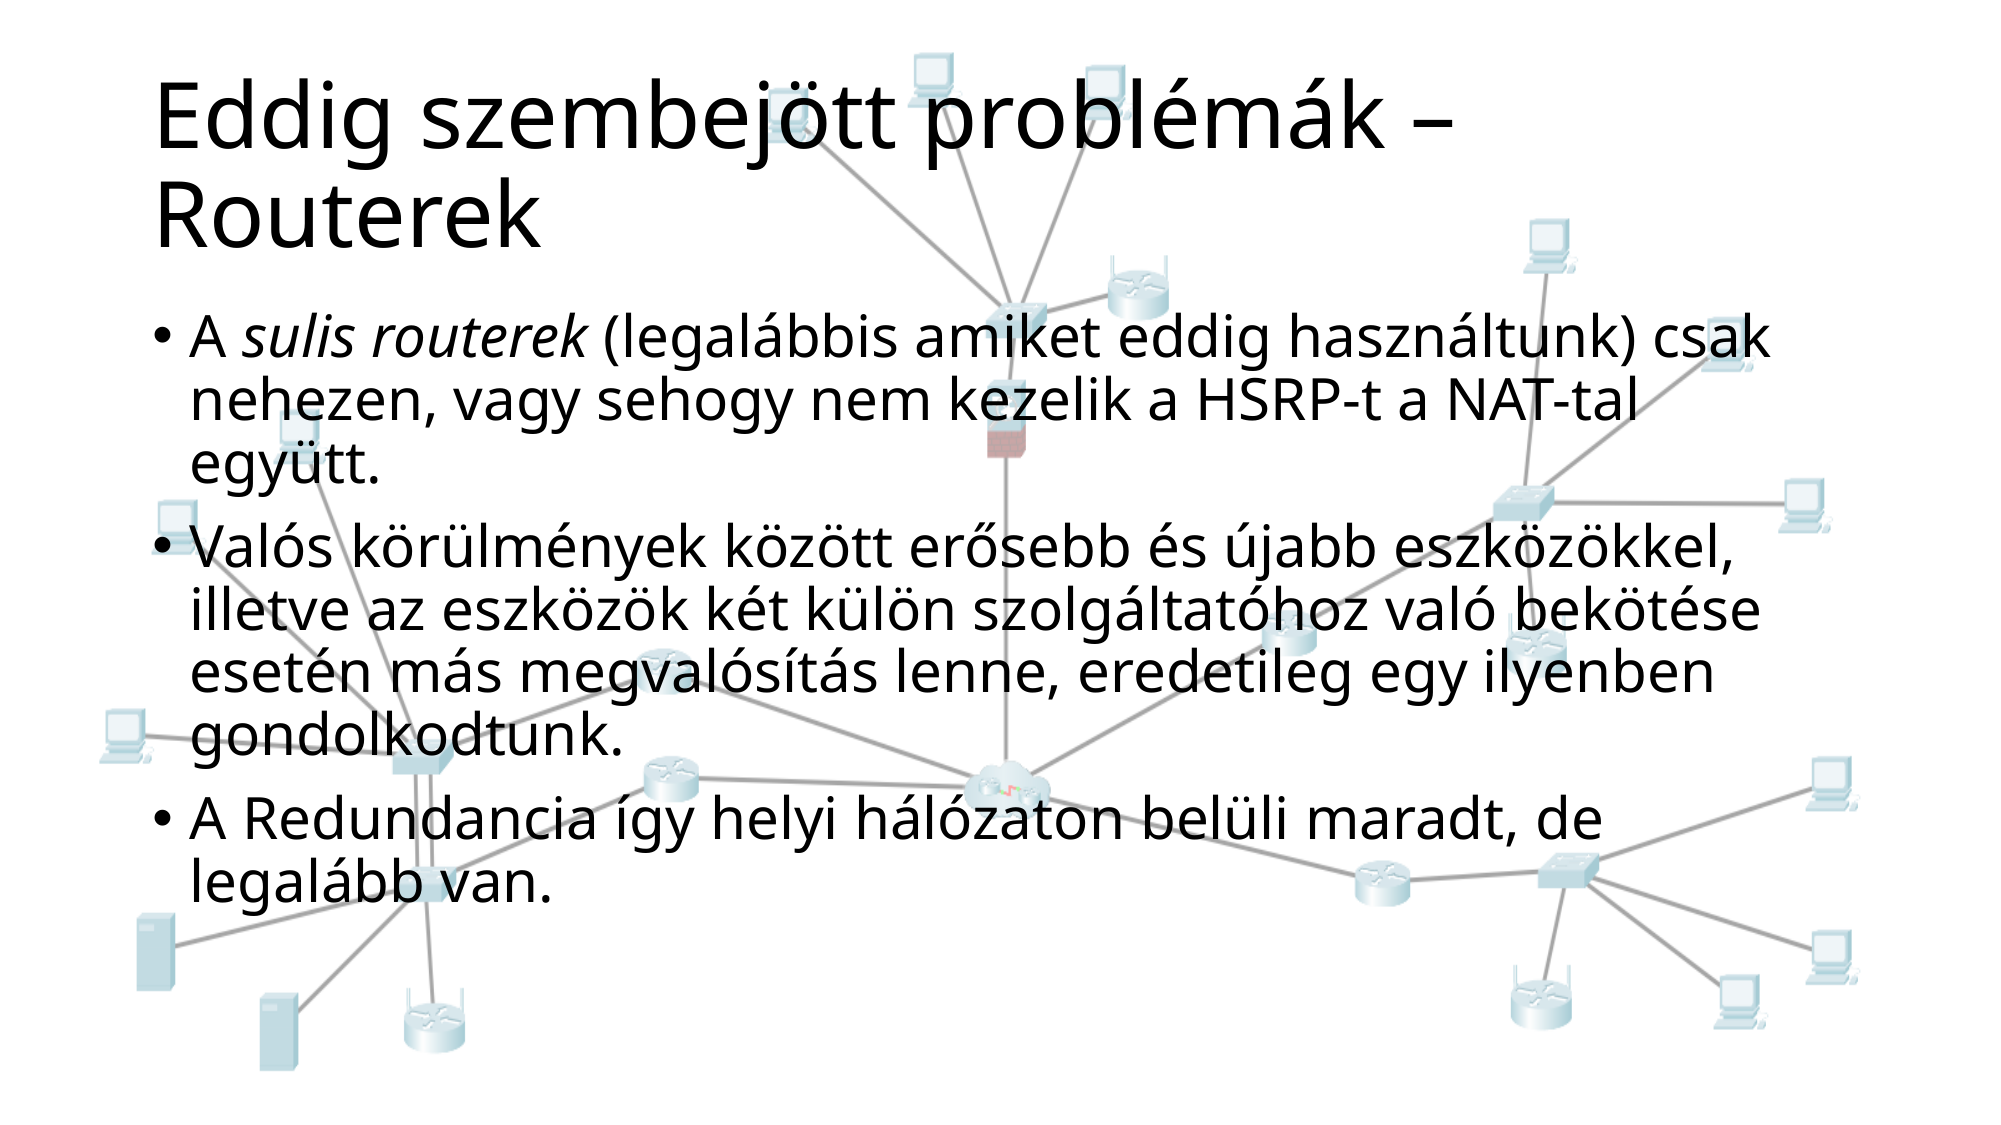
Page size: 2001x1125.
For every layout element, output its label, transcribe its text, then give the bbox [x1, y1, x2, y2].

list A sulis routerek (legalábbis amiket eddig használtunk) csak nehezen, vagy sehogy nem kezelik a HSRP-t a NAT-tal együtt. Valós körülmények között erősebb és újabb eszközökkel, illetve az eszközök két külön szolgáltatóhoz való bekötése esetén más megvalósítás lenne, eredetileg egy ilyenben gondolkodtunk. A Redundancia így helyi hálózaton belüli maradt, de legalább van. [137, 299, 1863, 1014]
title Eddig szembejött problémák – Routerek [137, 59, 1863, 278]
